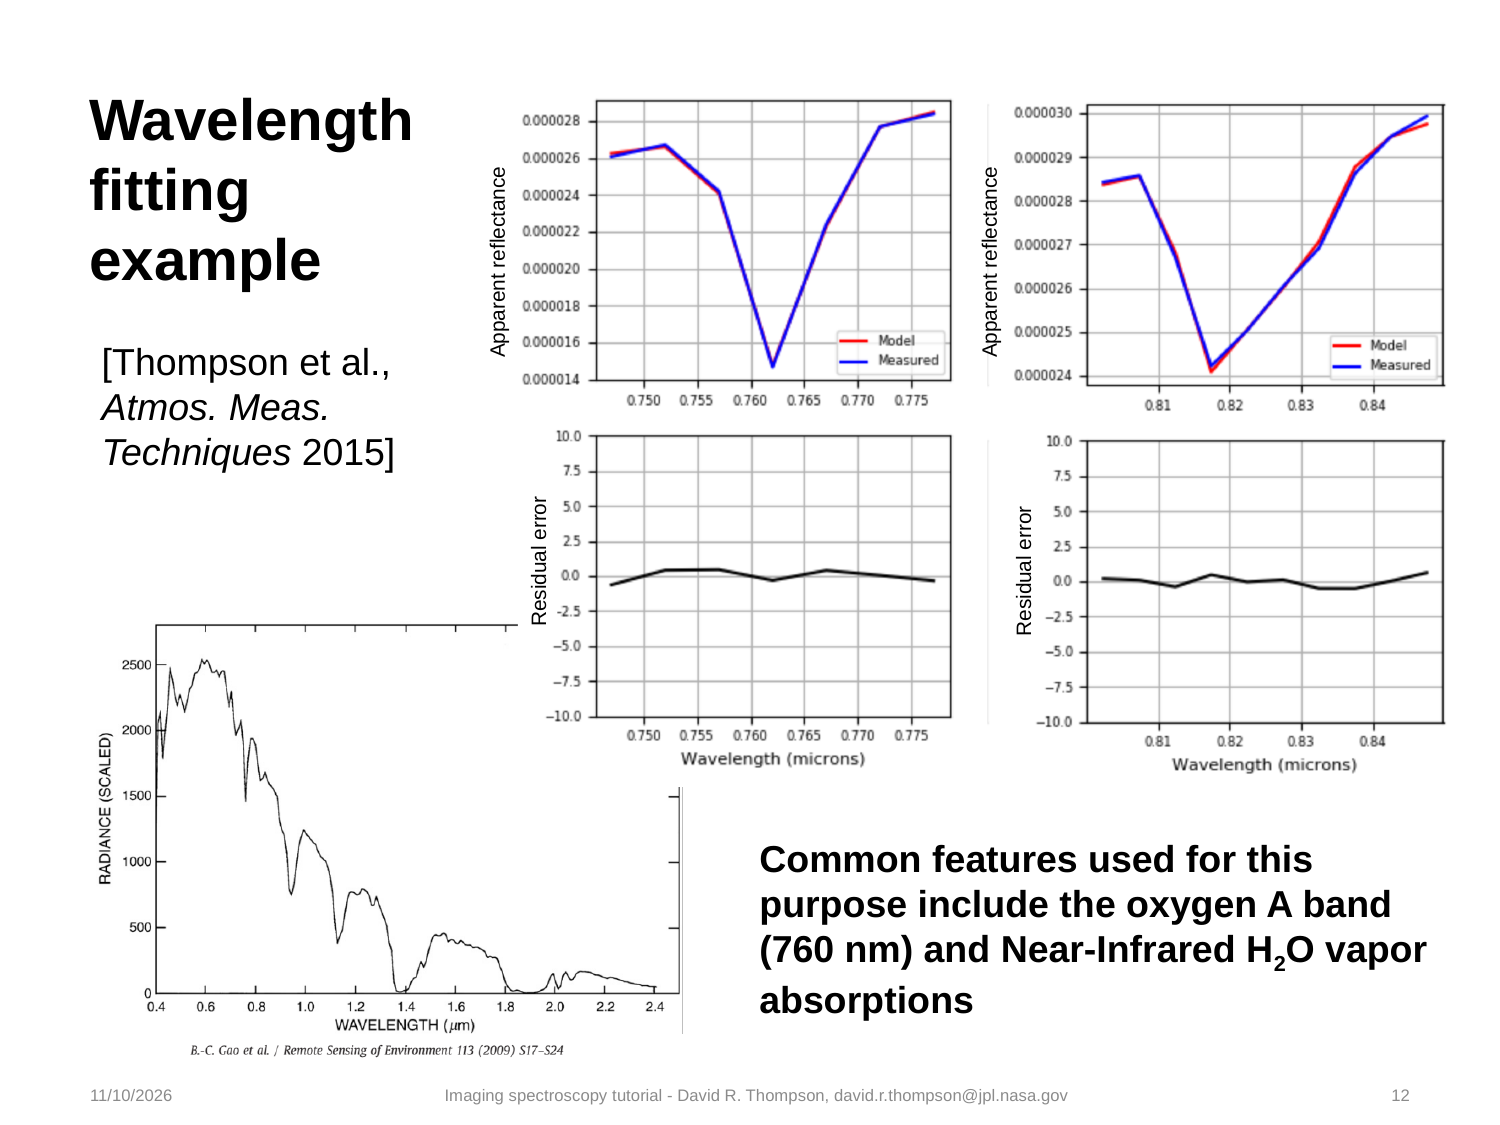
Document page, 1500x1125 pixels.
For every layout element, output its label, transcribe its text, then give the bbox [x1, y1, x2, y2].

picture [987, 69, 1457, 793]
text_box Common features used for this purpose include the oxygen A band (760 nm) and Near-Infrared H2O vapor absorptions [744, 827, 1445, 1029]
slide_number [75, 1073, 297, 1125]
slide_number 12 [1217, 1065, 1425, 1125]
picture [61, 66, 971, 1066]
footer Imaging spectroscopy tutorial - David R. Thompson, david.r.thompson@jpl.nasa.gov [309, 1065, 1205, 1125]
text_box Apparent reflectance [476, 128, 516, 373]
text_box Apparent reflectance [976, 78, 982, 373]
title Wavelength fitting example [74, 74, 467, 146]
text_box [Thompson et al., Atmos. Meas. Techniques 2015] [86, 330, 441, 481]
